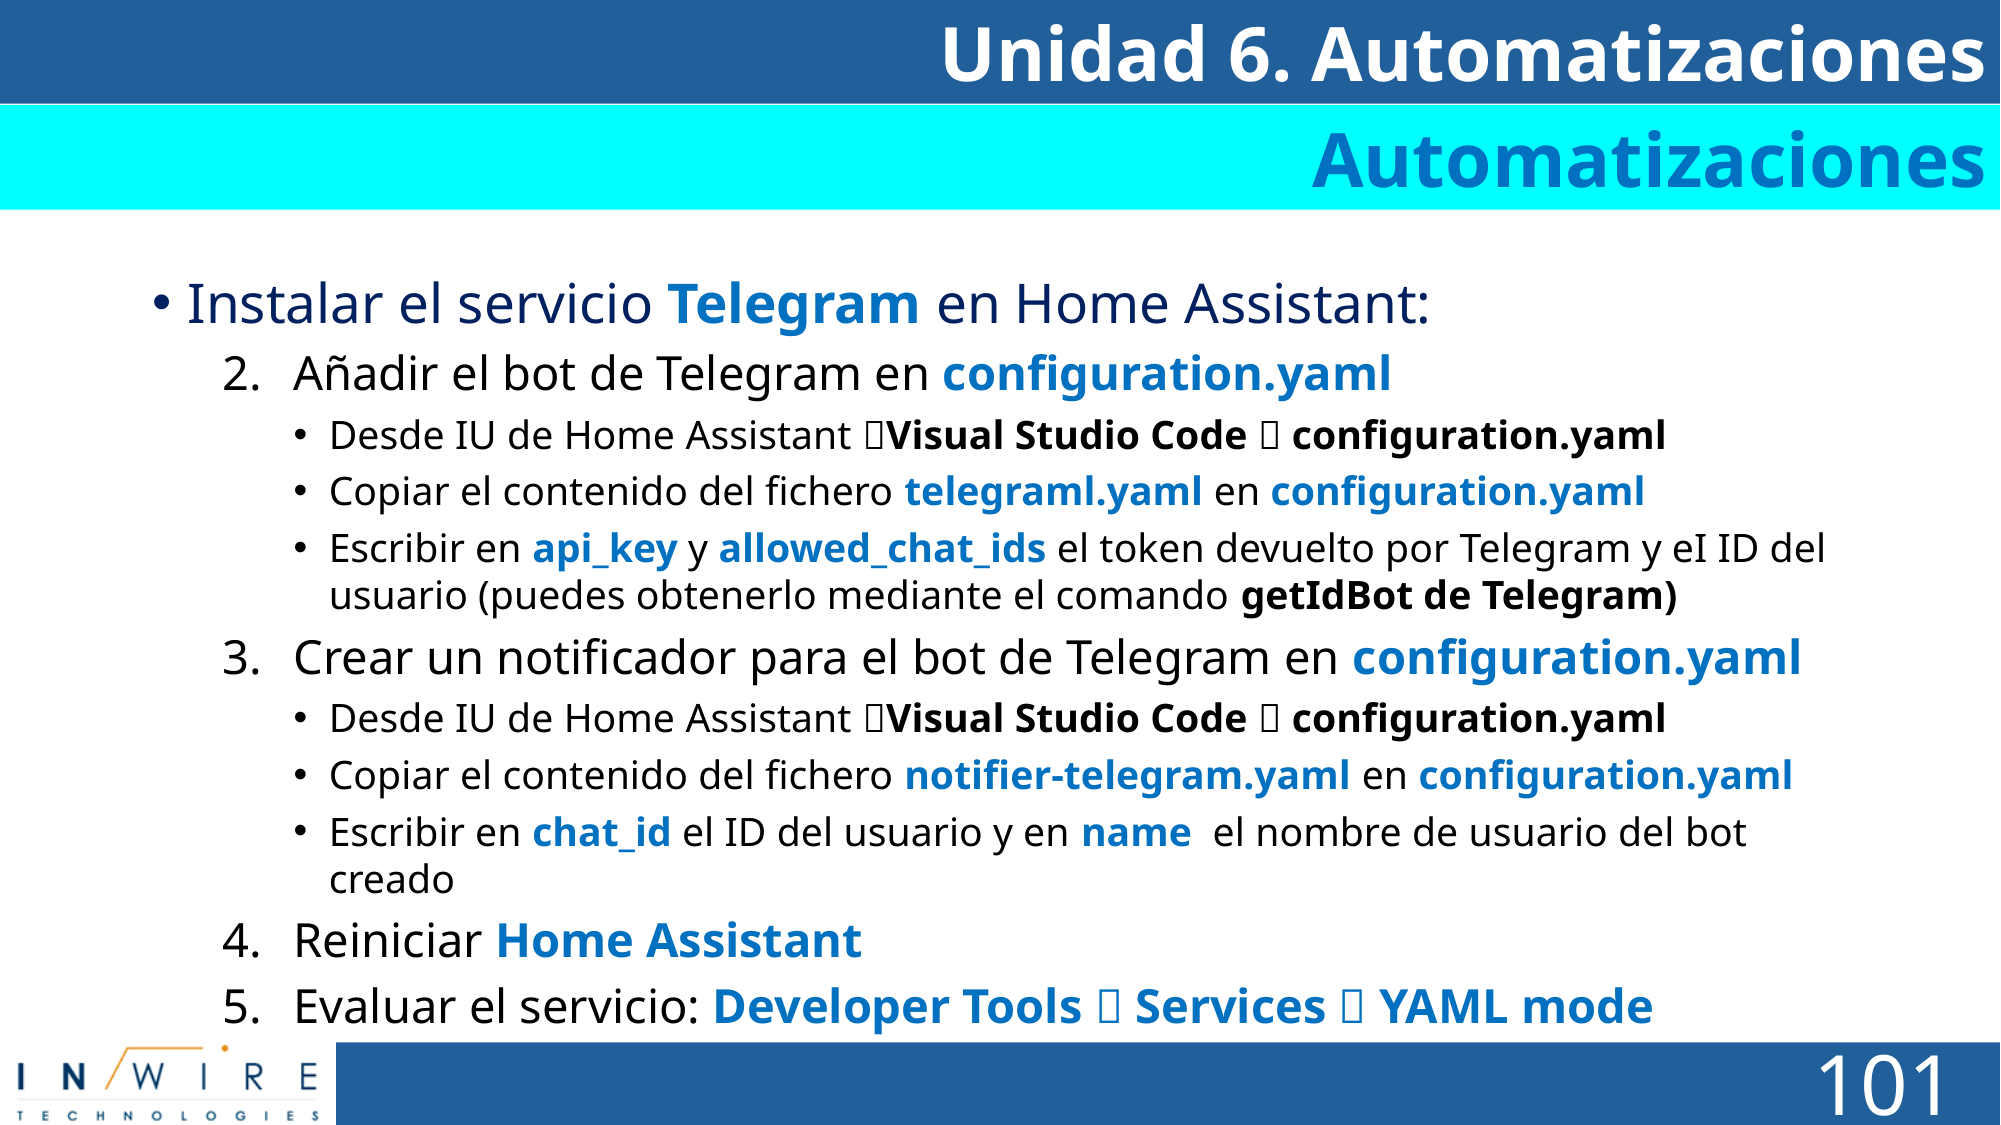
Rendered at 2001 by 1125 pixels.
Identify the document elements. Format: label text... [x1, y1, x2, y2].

text_box Automatizaciones [0, 104, 2000, 210]
text_box Unidad 6. Automatizaciones [0, 0, 2000, 104]
list Instalar el servicio Telegram en Home Assistant: Añadir el bot de Telegram en configuration.yaml Desde IU de Home Assistant Visual Studio Code  configuration.yaml Copiar el contenido del fichero telegraml.yaml en configuration.yaml Escribir en api_key y allowed_chat_ids el token devuelto por Telegram y eI ID del usuario (puedes obtenerlo mediante el comando getIdBot de Telegram) Crear un notificador para el bot de Telegram en configuration.yaml Desde IU de Home Assistant Visual Studio Code  configuration.yaml Copiar el contenido del fichero notifier-telegram.yaml en configuration.yaml Escribir en chat_id el ID del usuario y en name el nombre de usuario del bot creado Reiniciar Home Assistant Evaluar el servicio: Developer Tools  Services  YAML mode [137, 260, 1855, 1048]
picture [0, 1037, 336, 1125]
